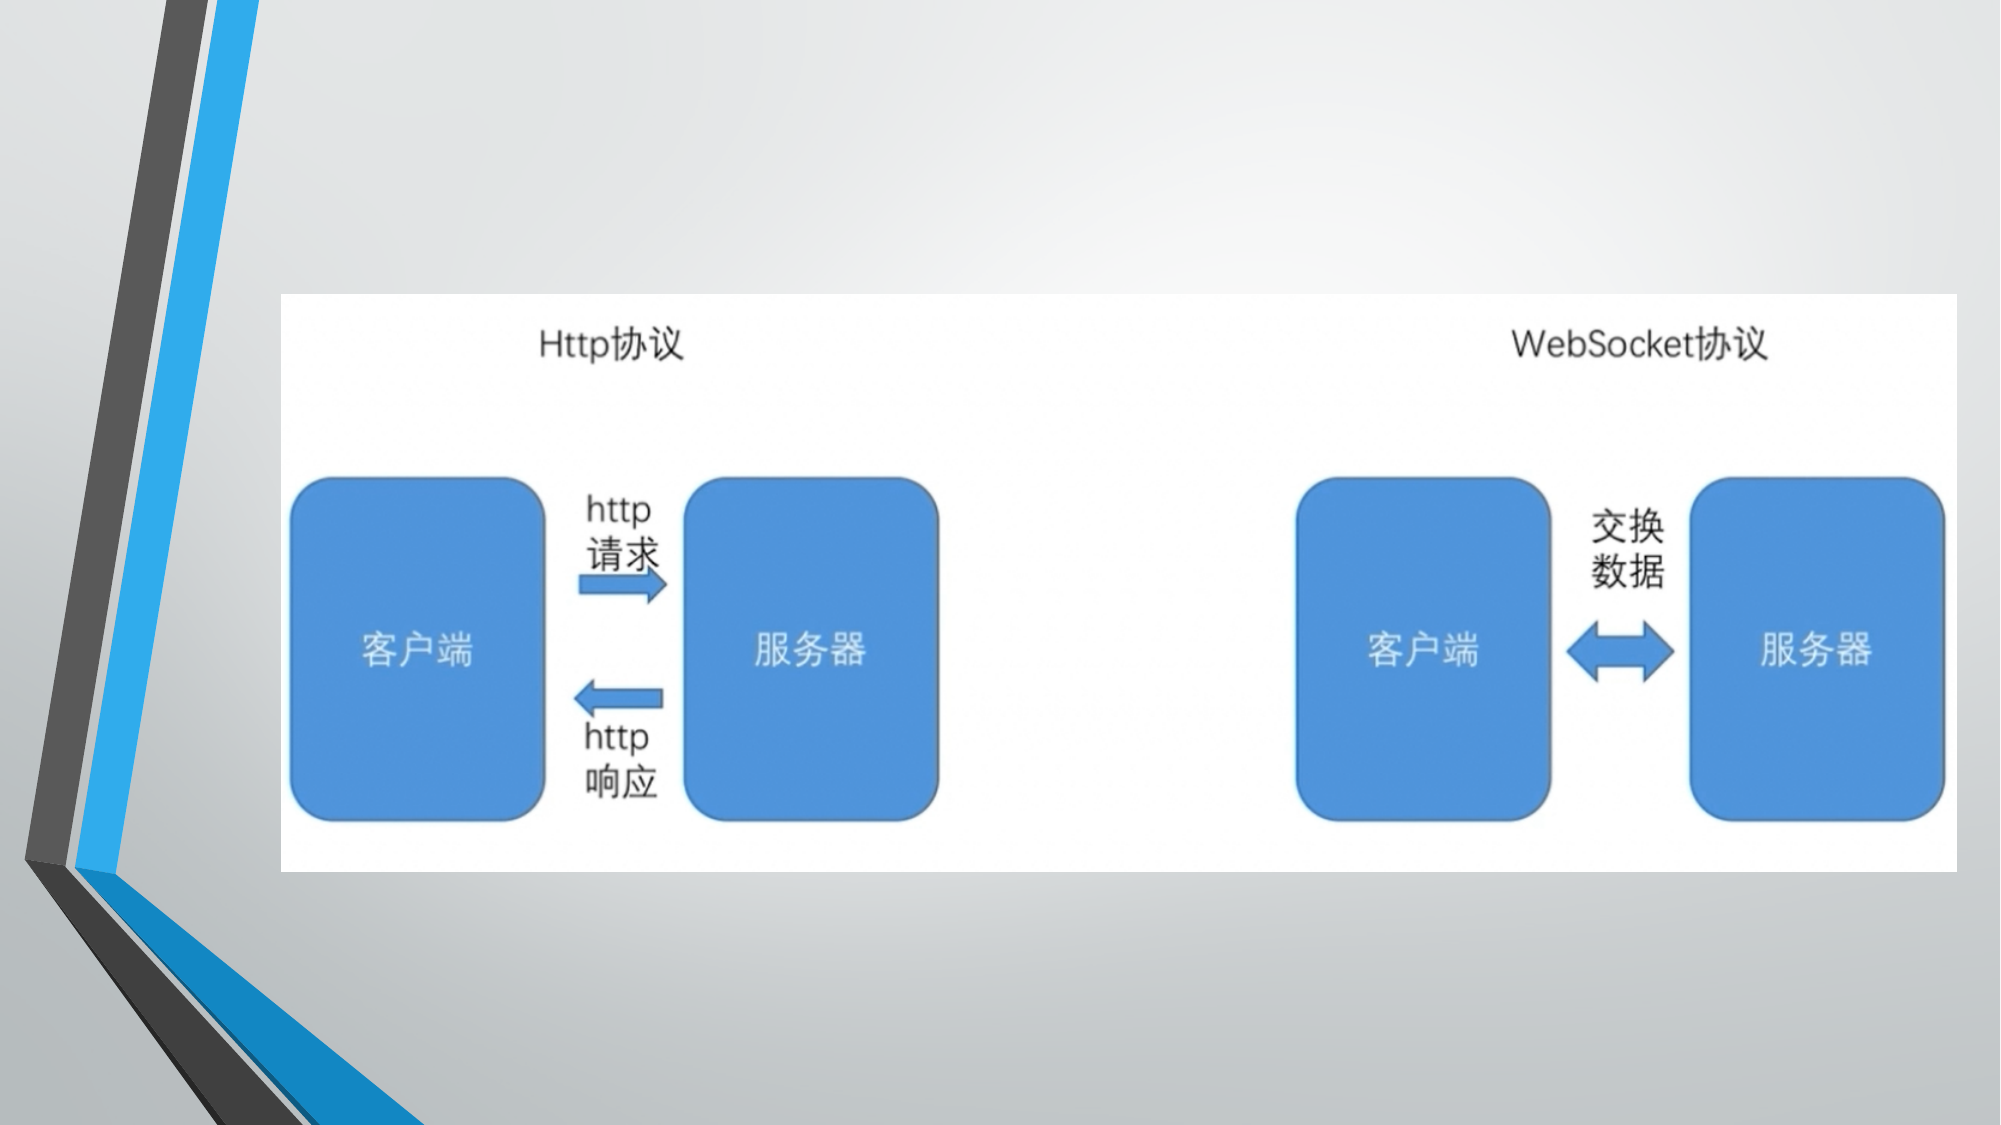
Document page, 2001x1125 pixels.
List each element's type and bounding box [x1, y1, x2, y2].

list [281, 294, 1958, 872]
